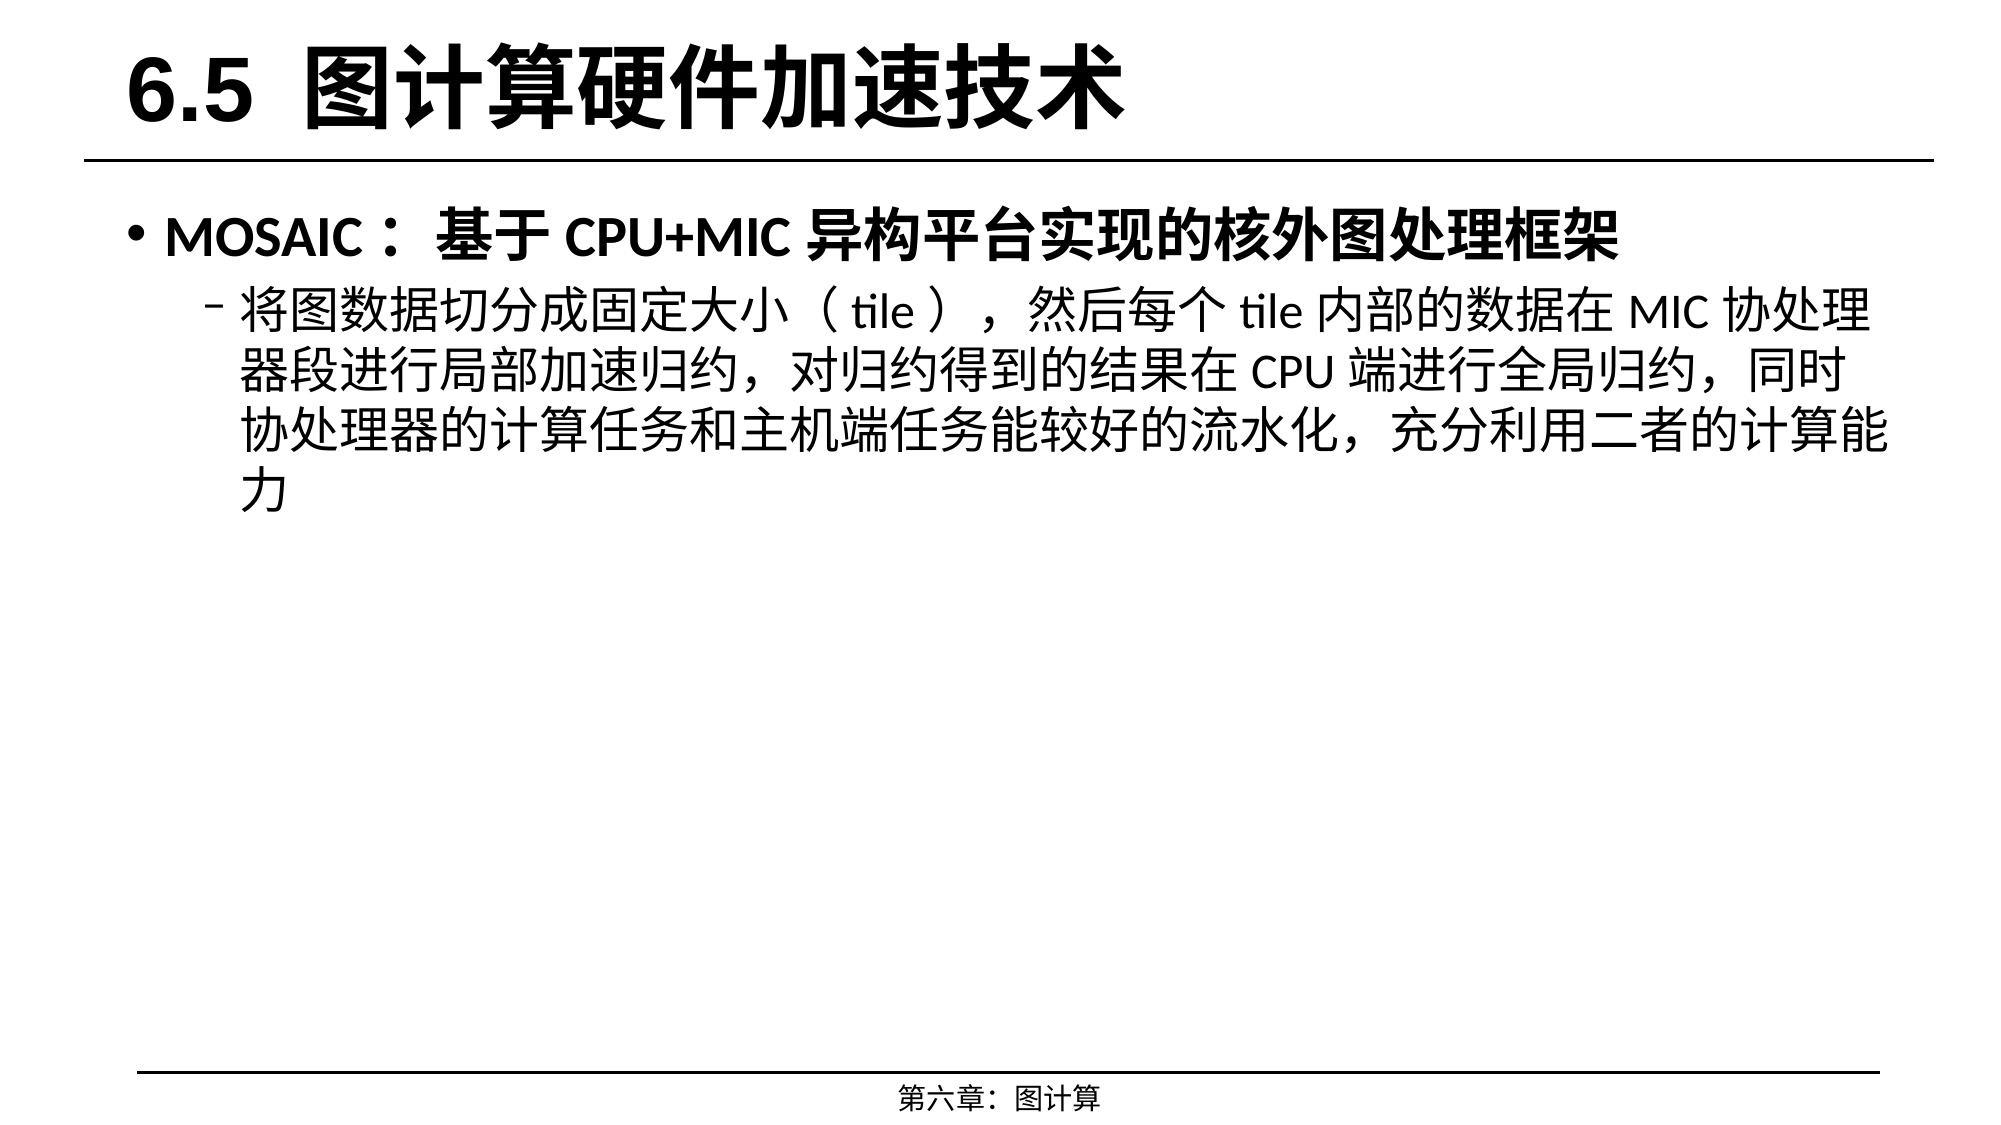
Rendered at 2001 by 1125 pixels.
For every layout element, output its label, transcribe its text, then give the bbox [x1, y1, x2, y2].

title 6.5 图计算硬件加速技术 [111, 22, 1905, 161]
list MOSAIC：基于CPU+MIC异构平台实现的核外图处理框架 将图数据切分成固定大小（tile），然后每个tile内部的数据在MIC协处理器段进行局部加速归约，对归约得到的结果在CPU端进行全局归约，同时协处理器的计算任务和主机端任务能较好的流水化，充分利用二者的计算能力 [111, 190, 1905, 1014]
